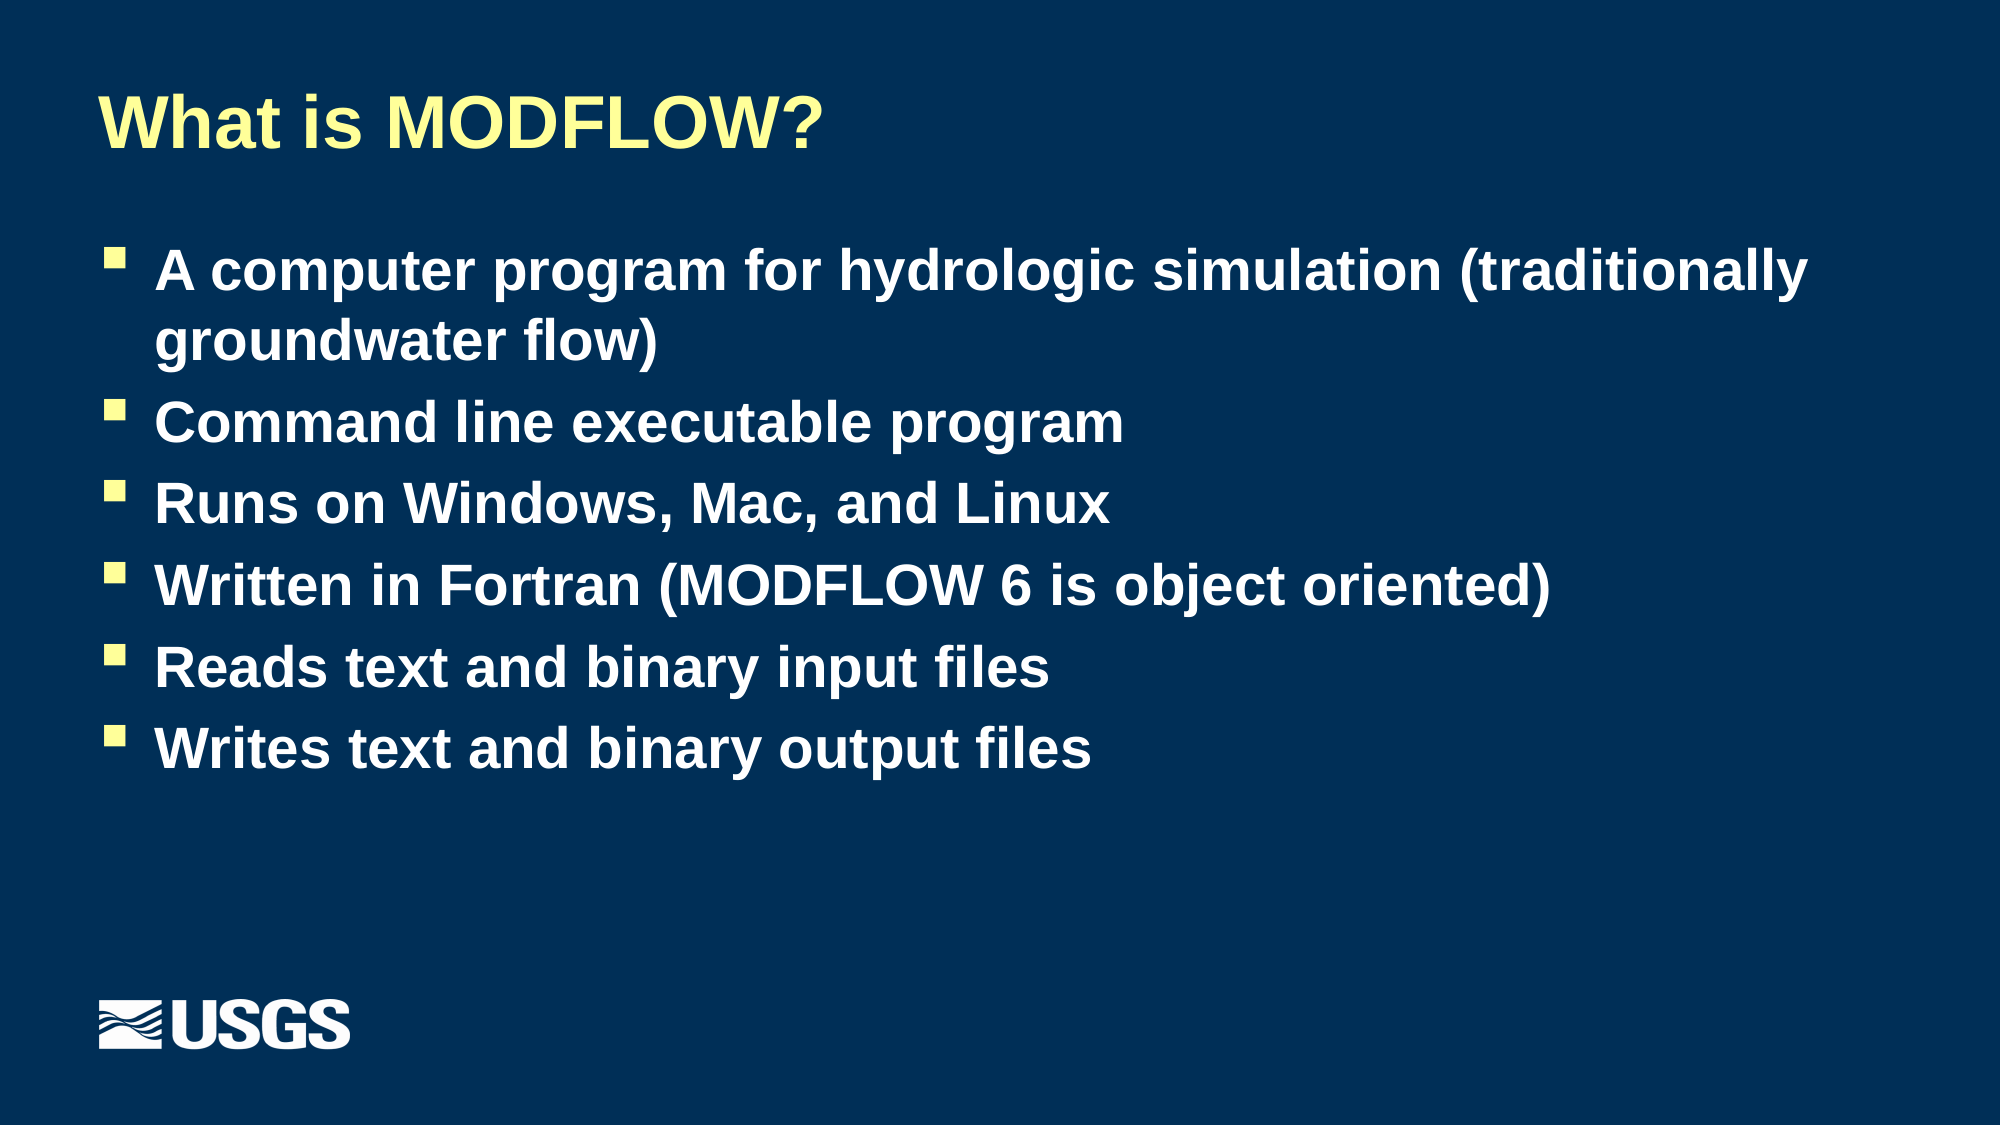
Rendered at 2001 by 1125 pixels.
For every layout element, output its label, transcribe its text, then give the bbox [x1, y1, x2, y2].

title What is MODFLOW? [83, 24, 1900, 213]
list A computer program for hydrologic simulation (traditionally groundwater flow) Command line executable program Runs on Windows, Mac, and Linux Written in Fortran (MODFLOW 6 is object oriented) Reads text and binary input files Writes text and binary output files [83, 224, 1900, 963]
